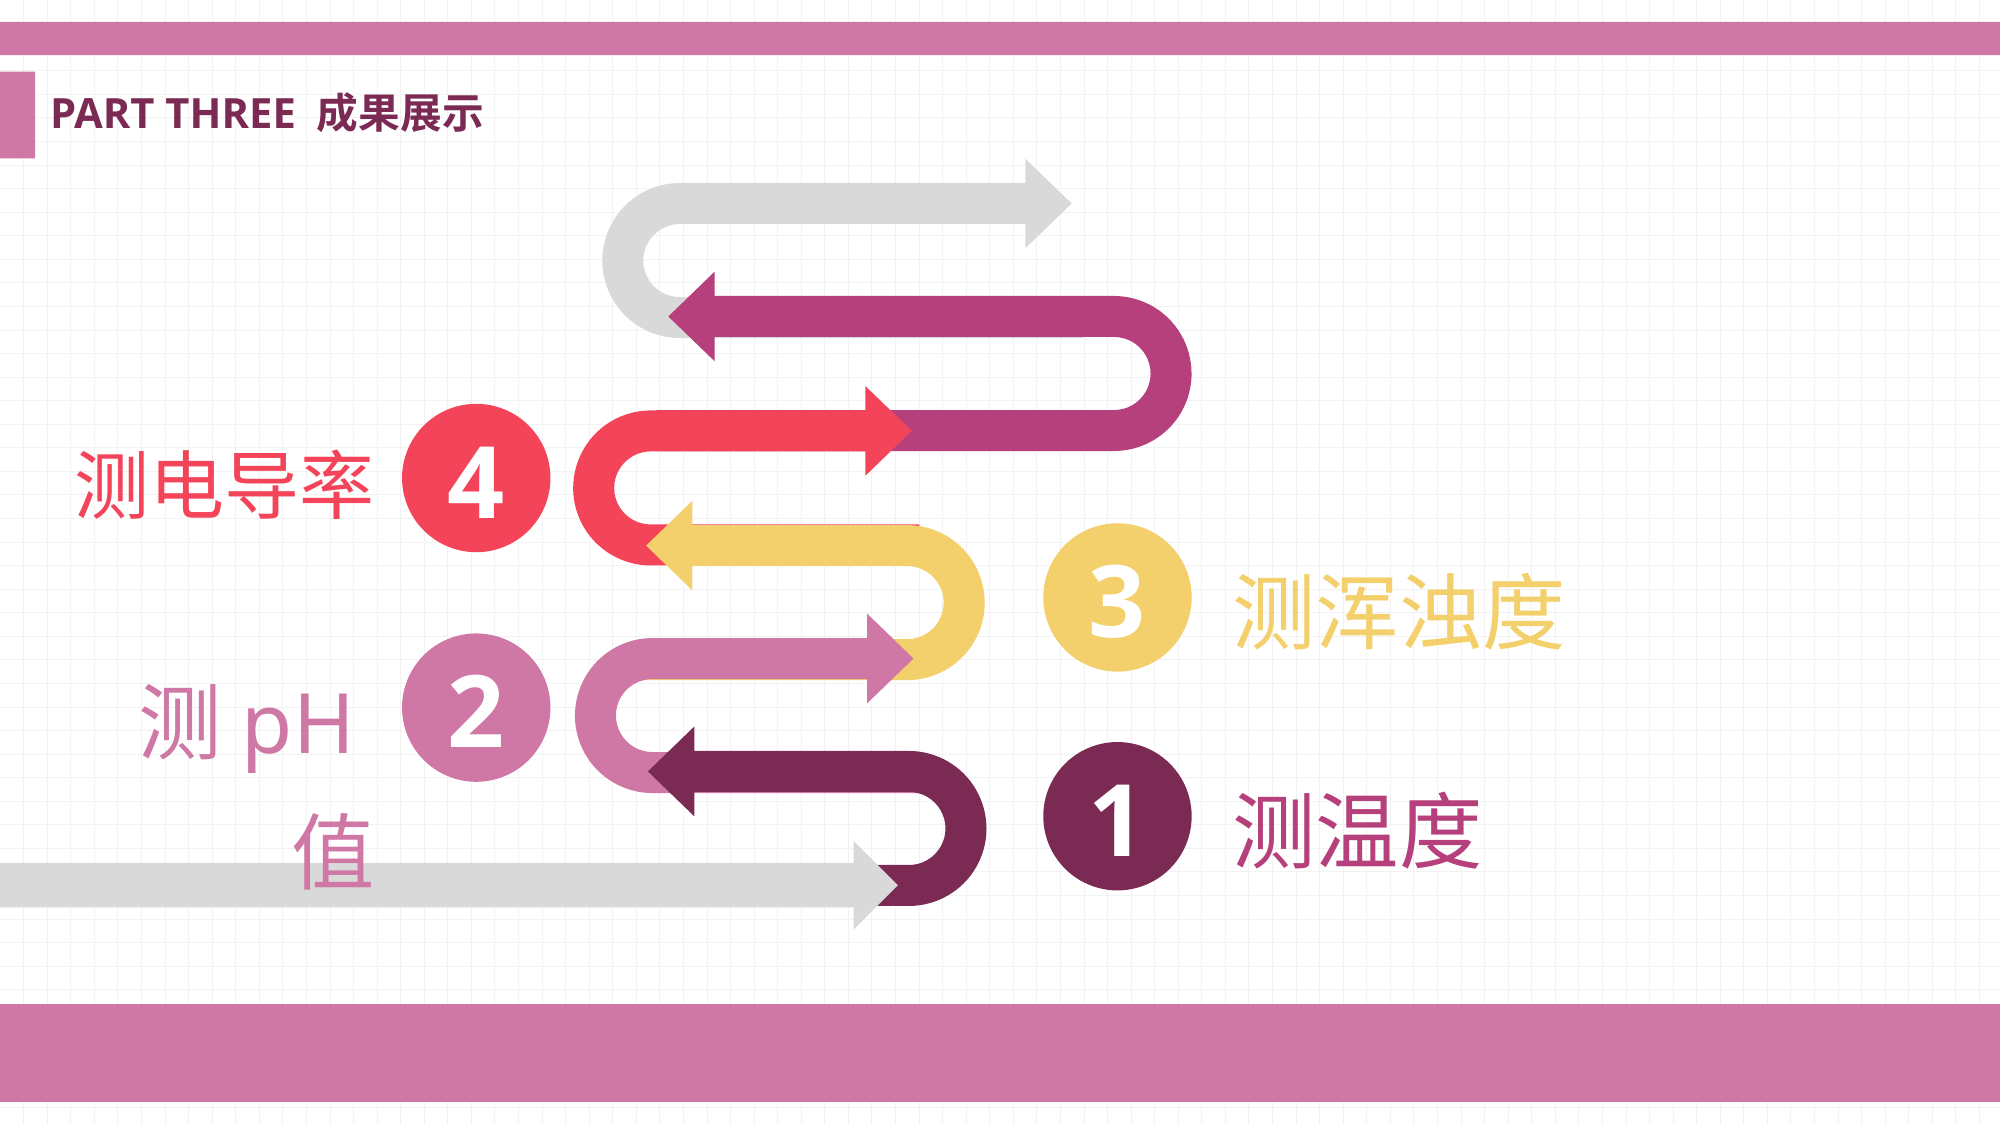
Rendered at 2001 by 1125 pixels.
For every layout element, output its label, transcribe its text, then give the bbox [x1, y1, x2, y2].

text_box [646, 724, 988, 907]
text_box [573, 611, 916, 795]
text_box [572, 383, 914, 567]
text_box [0, 838, 900, 932]
text_box 测浑浊度 [1218, 523, 1821, 668]
list PART THREE 成果展示 [34, 70, 835, 159]
text_box [601, 156, 1074, 340]
text_box 测温度 [1218, 741, 1821, 887]
text_box 3 [1042, 522, 1193, 673]
text_box 2 [401, 632, 552, 783]
text_box 测电导率 [17, 403, 390, 536]
text_box [666, 269, 1193, 453]
text_box 4 [401, 402, 552, 554]
text_box [644, 498, 986, 682]
text_box 测pH值 [65, 633, 390, 908]
text_box 1 [1042, 740, 1193, 892]
